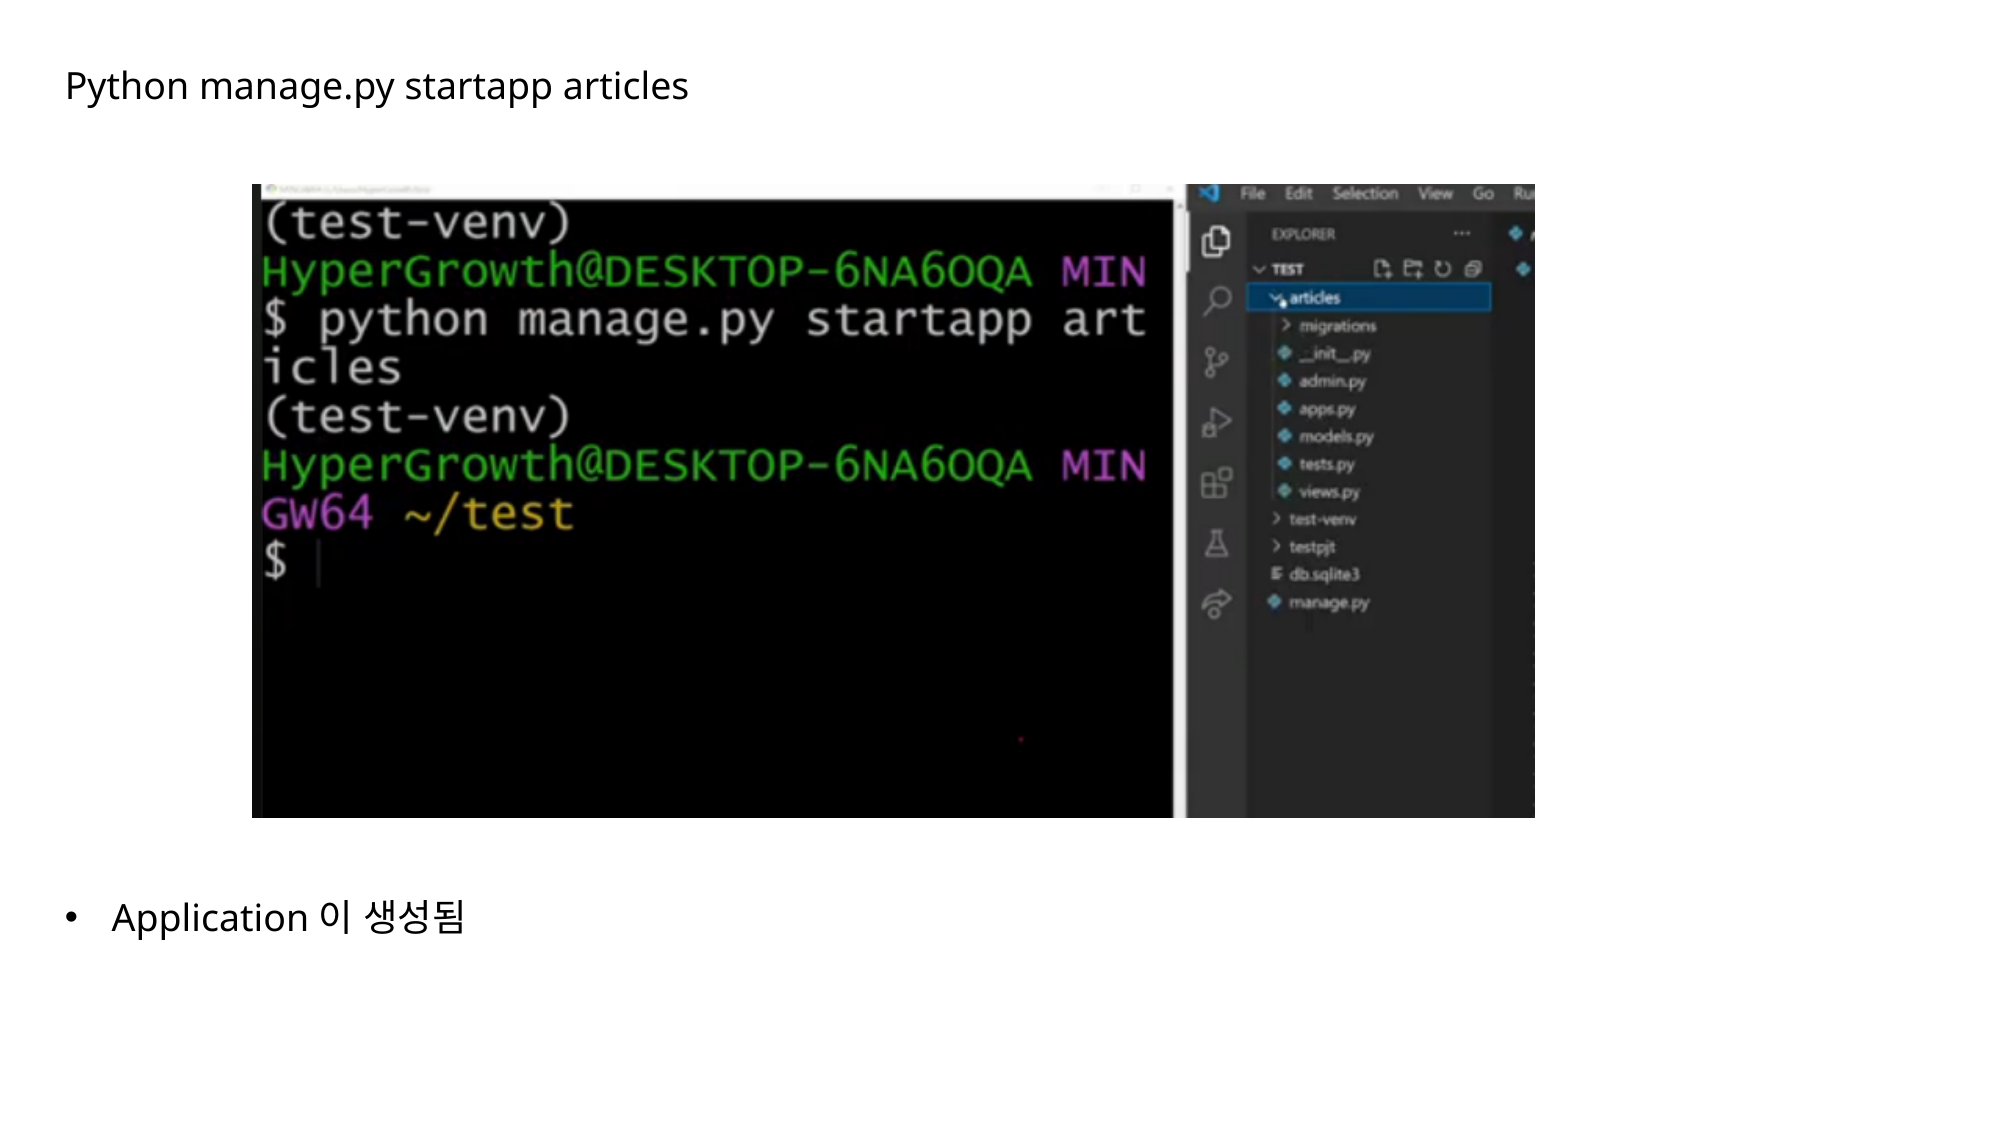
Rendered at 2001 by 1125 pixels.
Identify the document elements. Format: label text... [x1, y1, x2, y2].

picture [252, 184, 1535, 818]
text_box Application이 생성됨 [49, 886, 1919, 947]
text_box Python manage.py startapp articles [49, 55, 1919, 115]
